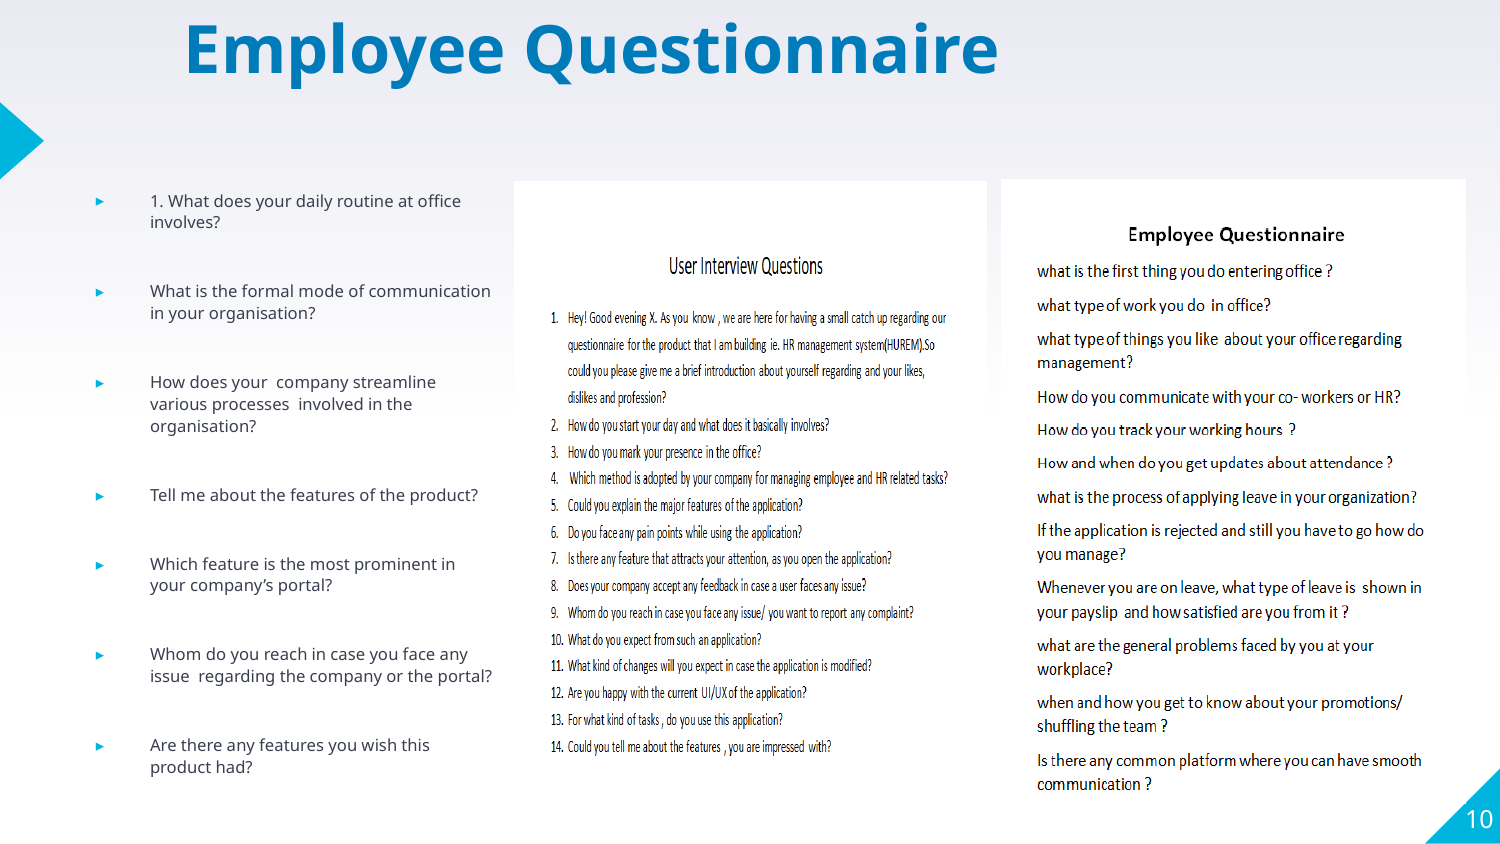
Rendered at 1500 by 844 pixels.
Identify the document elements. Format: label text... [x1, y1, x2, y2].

title Employee Questionnaire [75, 22, 1001, 277]
list 1. What does your daily routine at office involves? What is the formal mode of communication in your organisation? How does your company streamline various processes involved in the organisation? Tell me about the features of the product? Which feature is the most prominent in your company’s portal? Whom do you reach in case you face any issue regarding the company or the portal? Are there any features you wish this product had? [75, 188, 496, 795]
slide_number 10 [1418, 760, 1494, 838]
picture [1001, 179, 1467, 804]
picture [514, 181, 987, 803]
